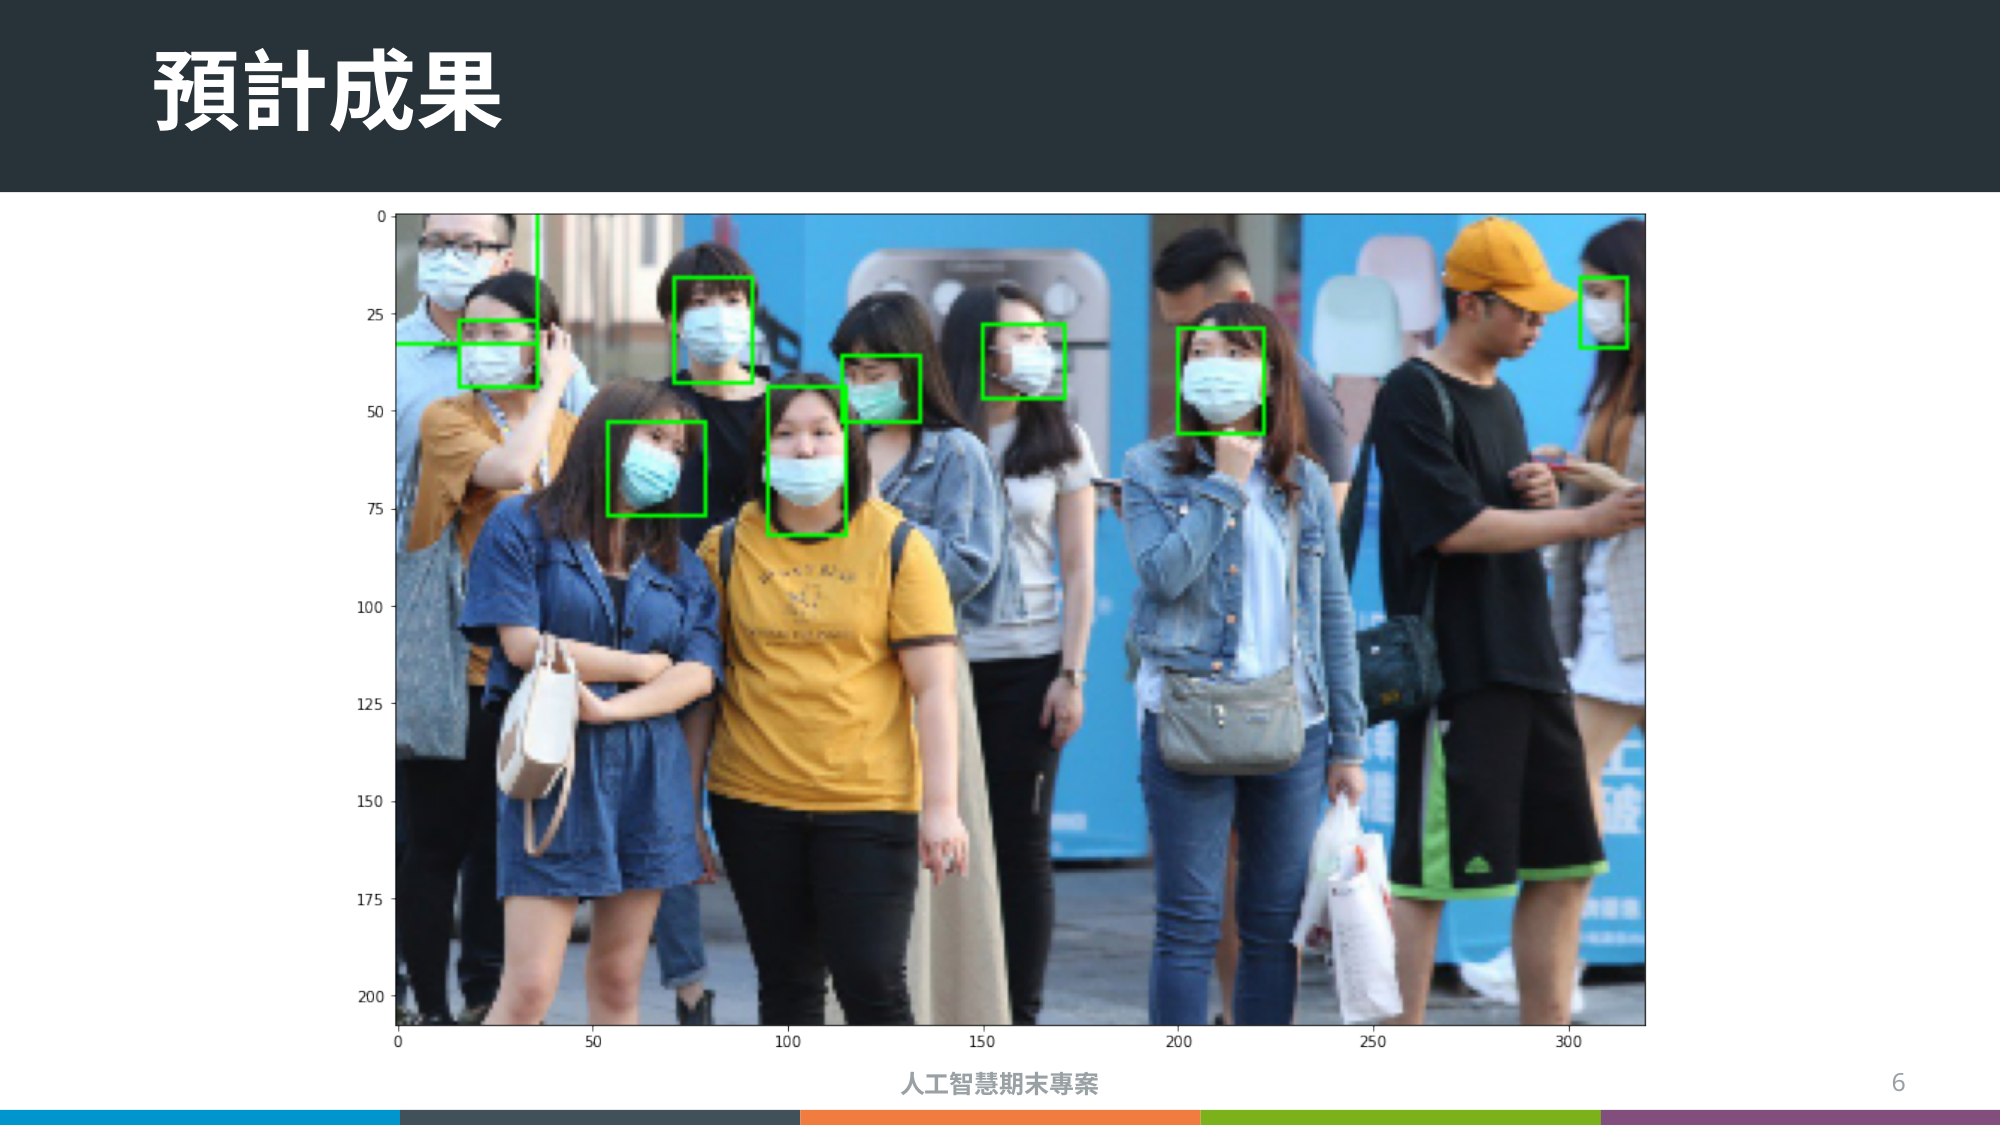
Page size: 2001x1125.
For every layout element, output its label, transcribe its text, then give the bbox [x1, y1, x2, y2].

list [346, 200, 1654, 1061]
slide_number 6 [1470, 1060, 1921, 1107]
footer 人工智慧期末專案 [662, 1061, 1338, 1107]
title 預計成果 [137, 40, 1863, 151]
